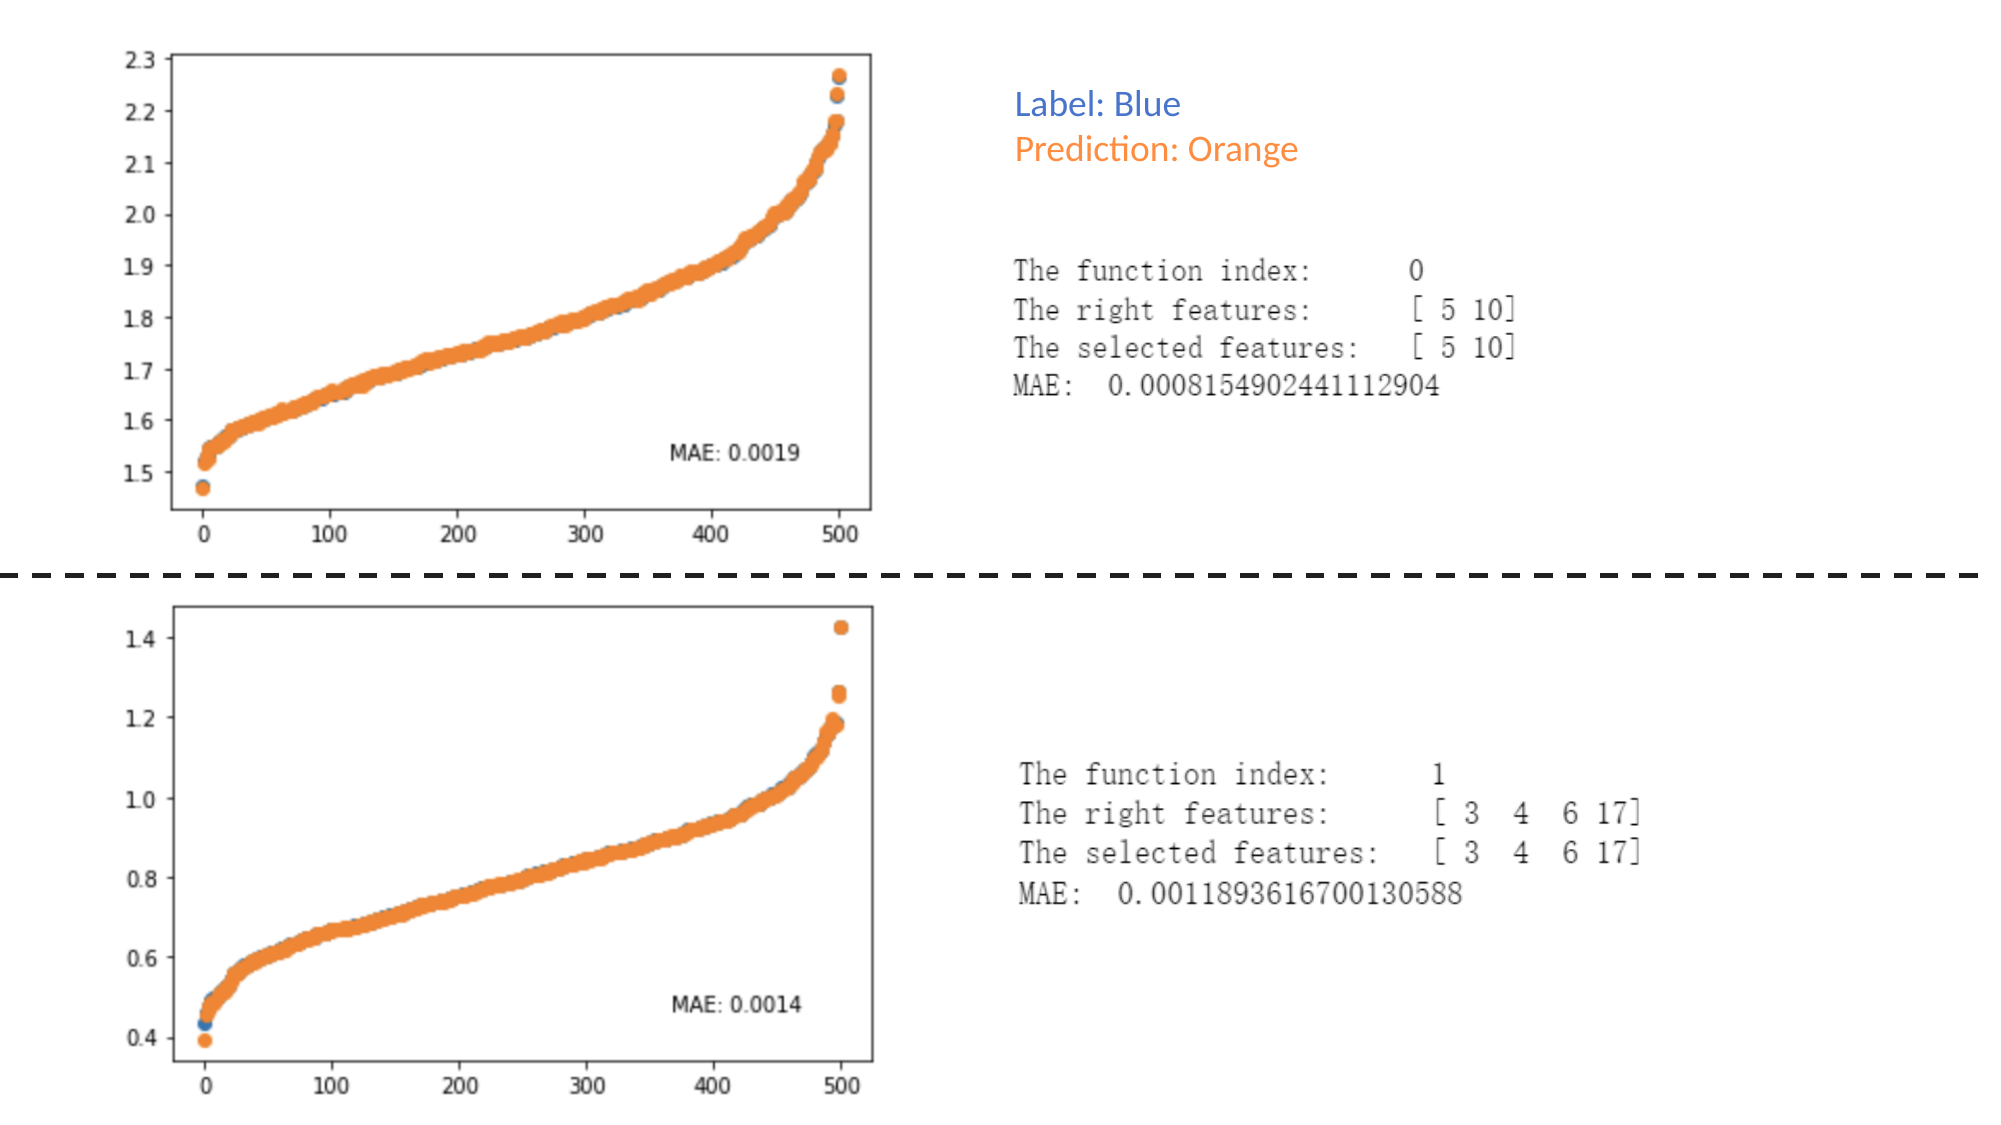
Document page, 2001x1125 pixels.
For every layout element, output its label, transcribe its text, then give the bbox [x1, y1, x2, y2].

picture [999, 739, 1676, 911]
picture [108, 39, 903, 563]
picture [999, 240, 1635, 412]
text_box Label: Blue Prediction: Orange [999, 71, 1667, 177]
picture [108, 588, 910, 1123]
